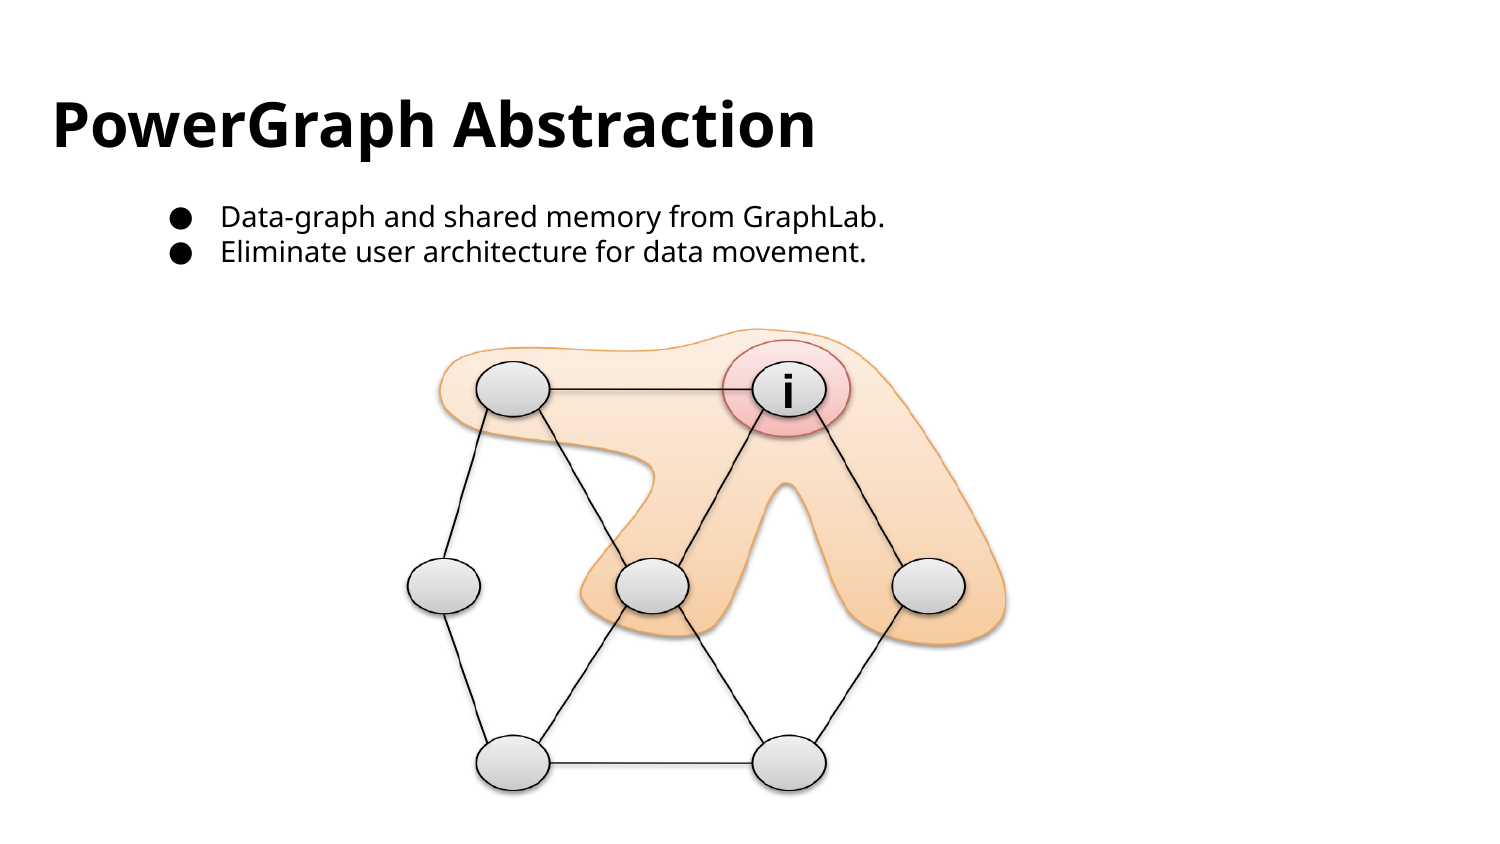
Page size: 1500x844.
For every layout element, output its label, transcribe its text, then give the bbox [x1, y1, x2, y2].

picture [394, 295, 1023, 804]
text_box PowerGraph Abstraction [35, 70, 1454, 174]
text_box Data-graph and shared memory from GraphLab. Eliminate user architecture for data movement. [130, 183, 1428, 287]
